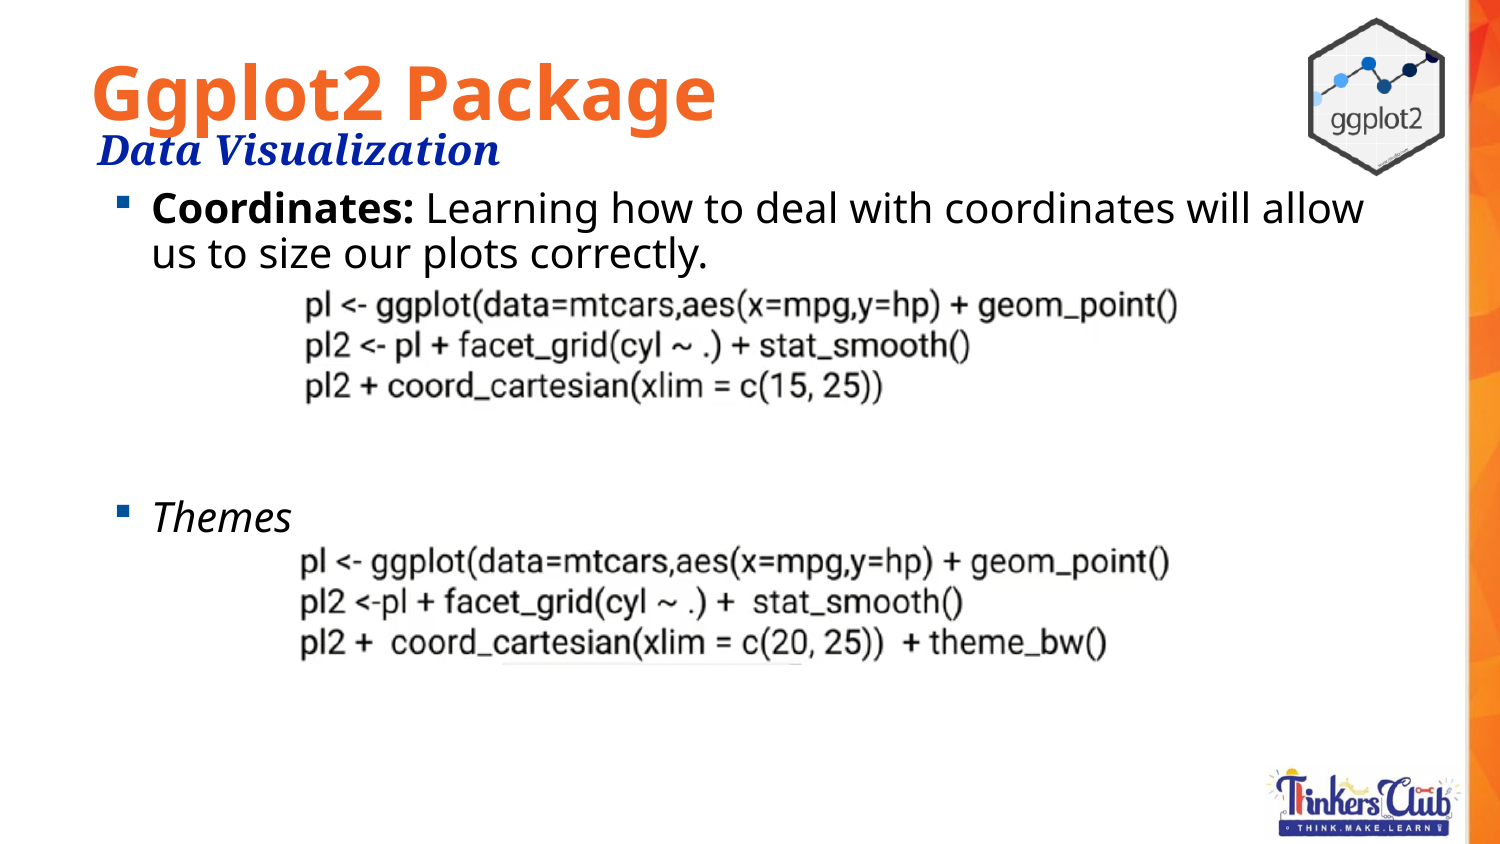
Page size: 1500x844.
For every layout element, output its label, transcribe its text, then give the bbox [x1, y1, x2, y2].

list Coordinates: Learning how to deal with coordinates will allow us to size our plots correctly. Themes [98, 180, 1403, 832]
list Data Visualization [0, 122, 1303, 168]
picture [1465, 0, 1500, 844]
picture [1303, 13, 1450, 183]
subtitle Ggplot2 Package [0, 37, 1303, 99]
picture [296, 287, 1185, 413]
picture [1263, 764, 1462, 839]
picture [291, 540, 1173, 665]
